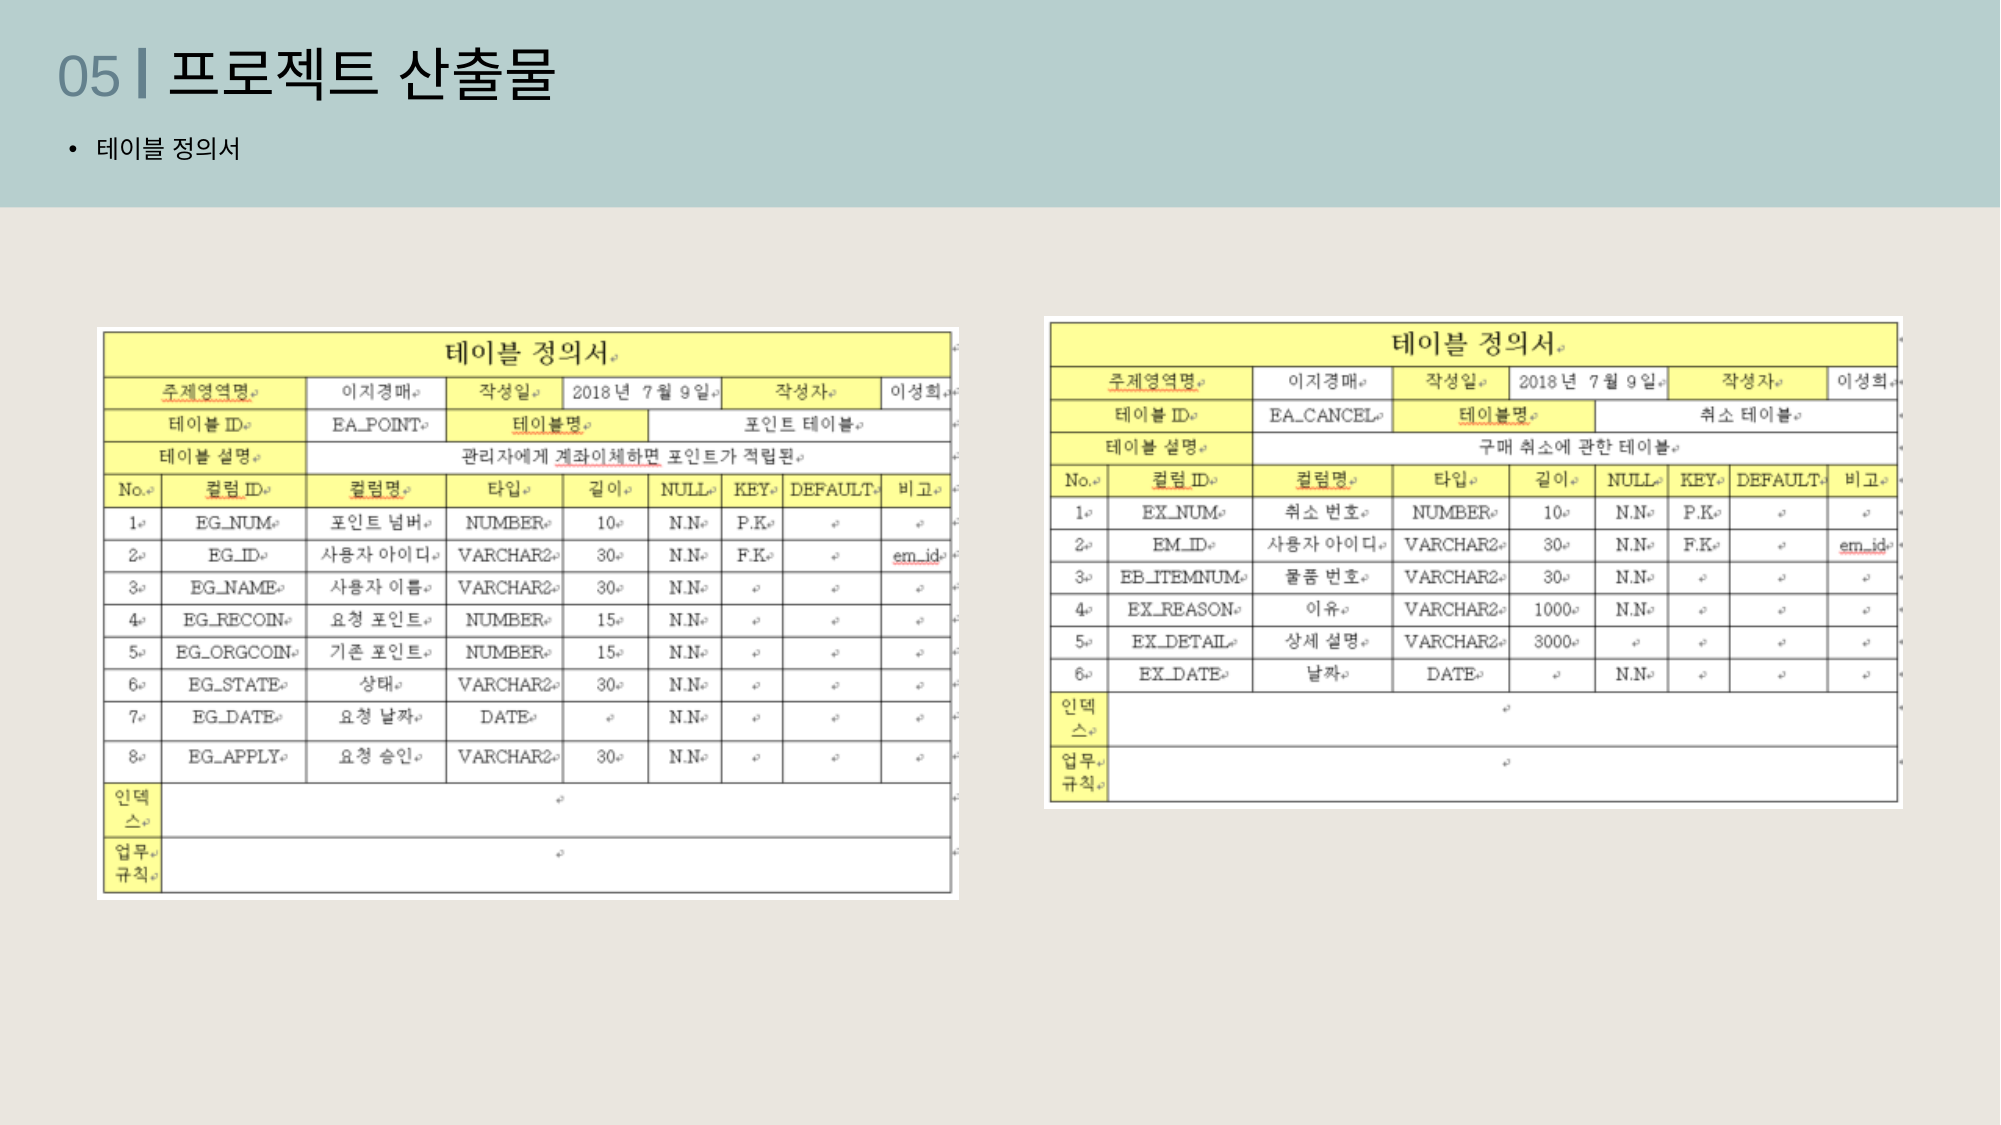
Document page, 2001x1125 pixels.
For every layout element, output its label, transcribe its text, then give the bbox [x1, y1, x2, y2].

text_box [0, 0, 2000, 208]
picture [1044, 316, 1903, 809]
text_box 프로젝트 산출물 [152, 30, 776, 116]
text_box [138, 47, 146, 99]
picture [96, 327, 959, 900]
text_box 05 [41, 30, 152, 116]
text_box 테이블 정의서 [53, 126, 347, 172]
